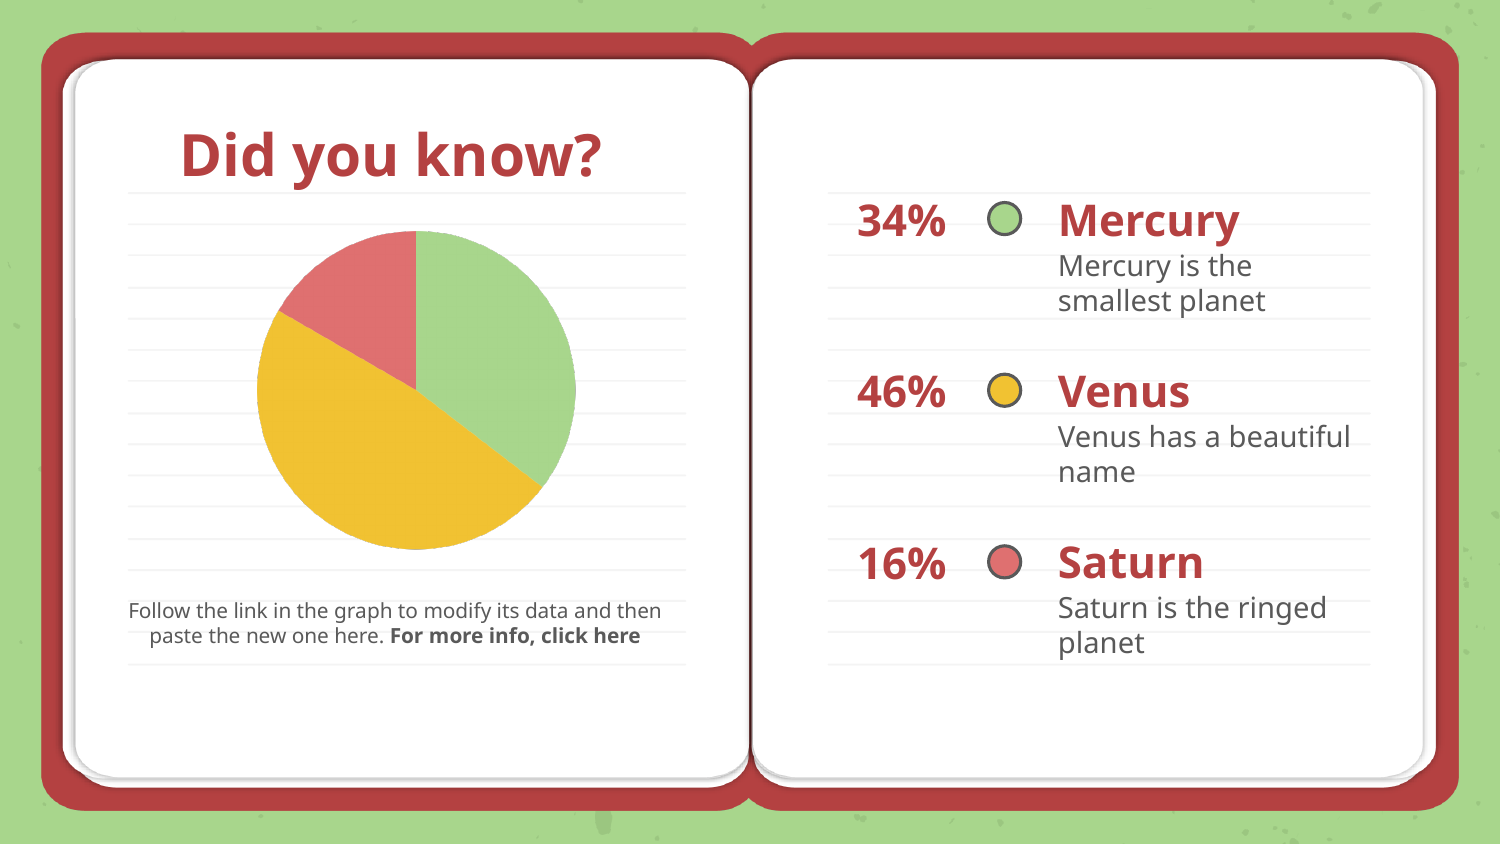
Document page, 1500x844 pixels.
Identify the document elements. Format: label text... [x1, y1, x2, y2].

text_box Mercury is the smallest planet [1042, 237, 1388, 327]
text_box [989, 545, 1021, 578]
text_box Mercury [1042, 174, 1388, 237]
text_box [989, 202, 1021, 235]
text_box Follow the link in the graph to modify its data and then paste the new one here. For more info, click here [109, 580, 681, 669]
text_box 34% [842, 174, 989, 263]
text_box 16% [842, 517, 989, 606]
text_box Saturn [1042, 517, 1388, 580]
text_box [989, 374, 1021, 407]
picture [41, 32, 1459, 811]
title Did you know? [164, 116, 702, 212]
text_box Venus [1042, 346, 1388, 409]
text_box Saturn is the ringed planet [1042, 580, 1388, 669]
text_box 46% [842, 346, 989, 435]
text_box Venus has a beautiful name [1042, 409, 1388, 498]
